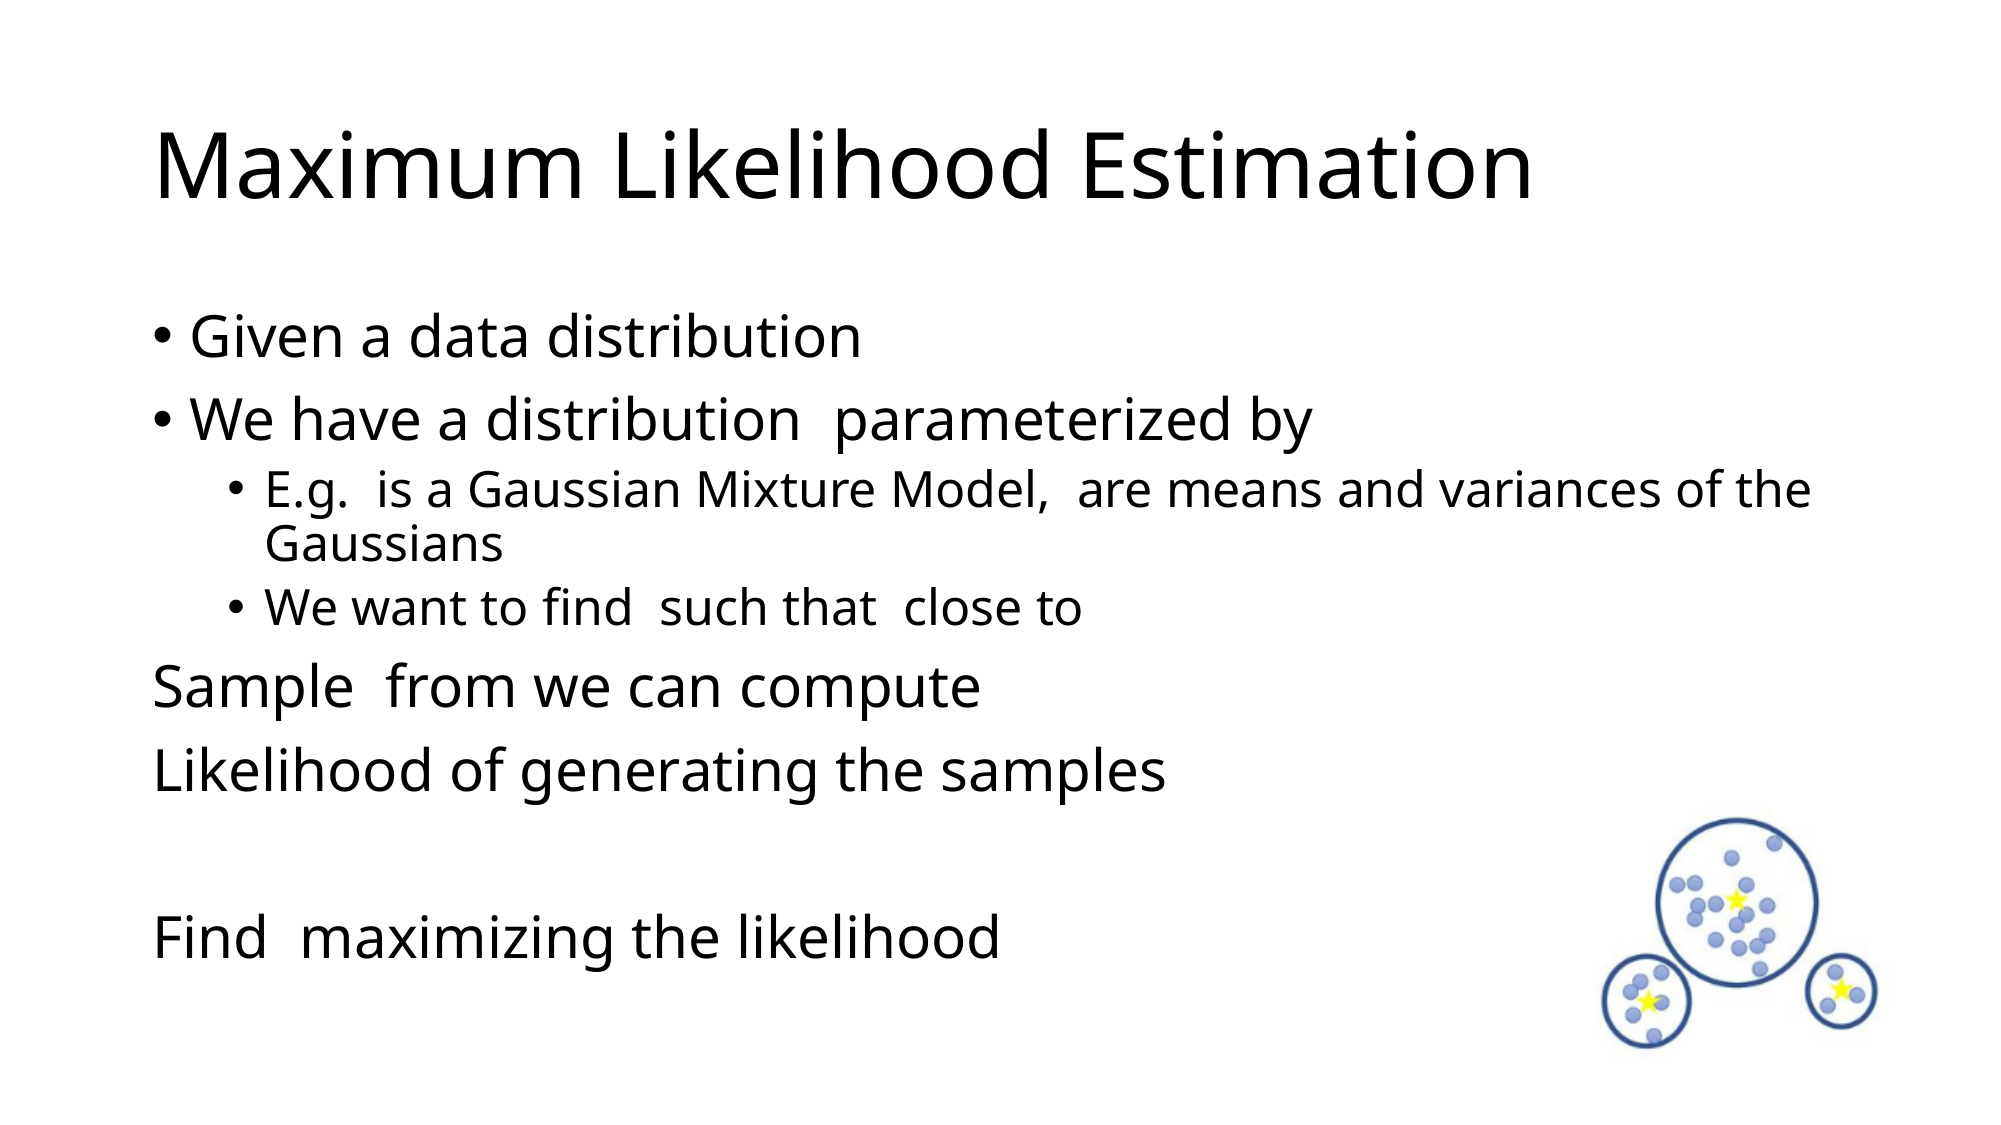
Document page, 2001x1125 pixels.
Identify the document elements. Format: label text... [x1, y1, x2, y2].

title Maximum Likelihood Estimation [137, 59, 1863, 278]
picture [1545, 776, 1925, 1088]
